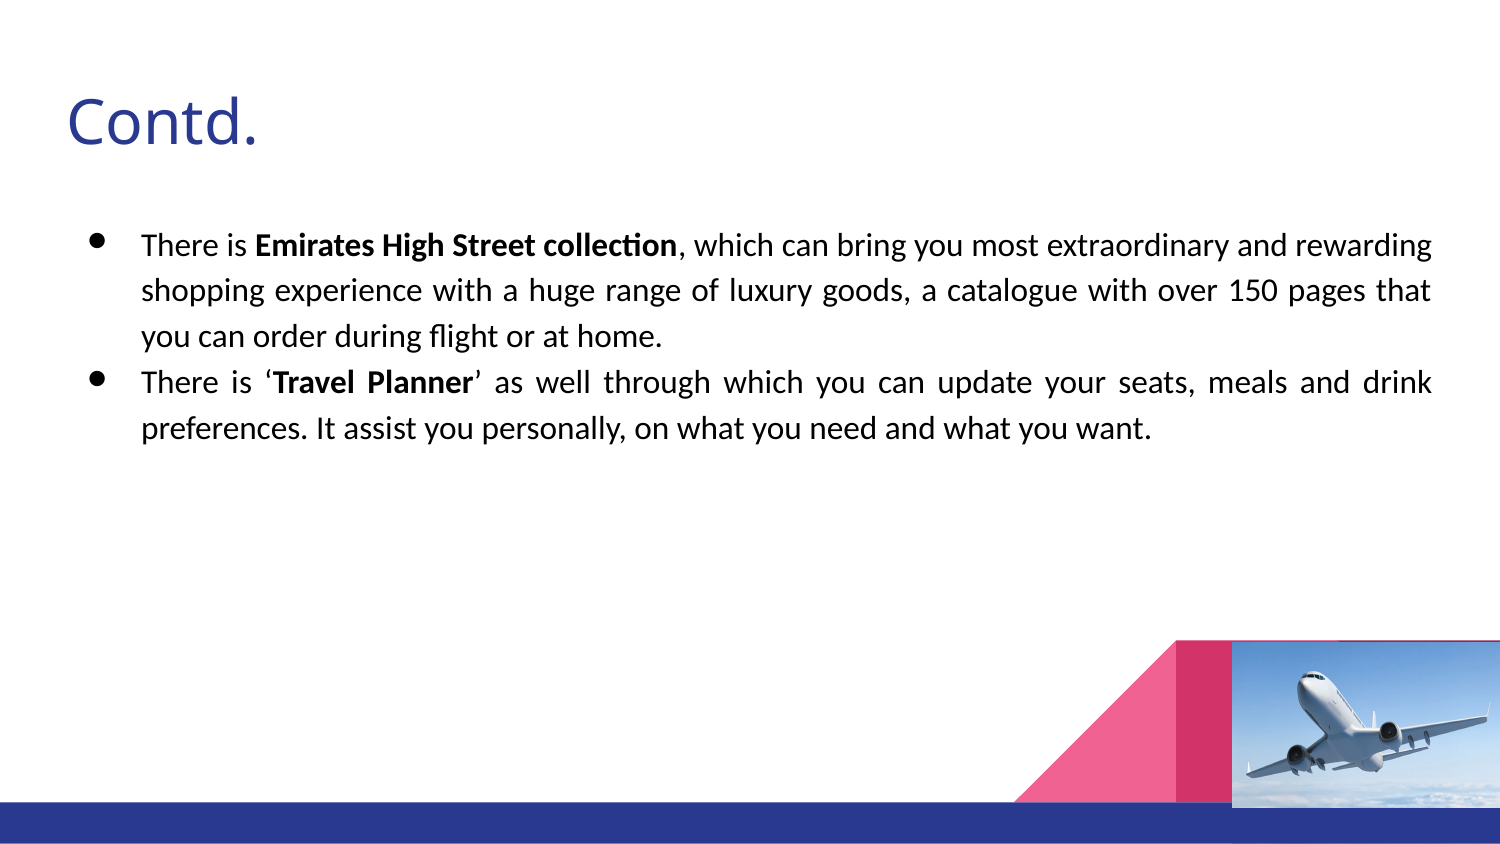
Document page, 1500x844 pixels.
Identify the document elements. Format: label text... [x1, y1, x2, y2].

title Contd. [51, 67, 1449, 167]
list There is Emirates High Street collection, which can bring you most extraordinary and rewarding shopping experience with a huge range of luxury goods, a catalogue with over 150 pages that you can order during flight or at home. There is ‘Travel Planner’ as well through which you can update your seats, meals and drink preferences. It assist you personally, on what you need and what you want. [51, 201, 1449, 750]
picture [1232, 642, 1500, 808]
